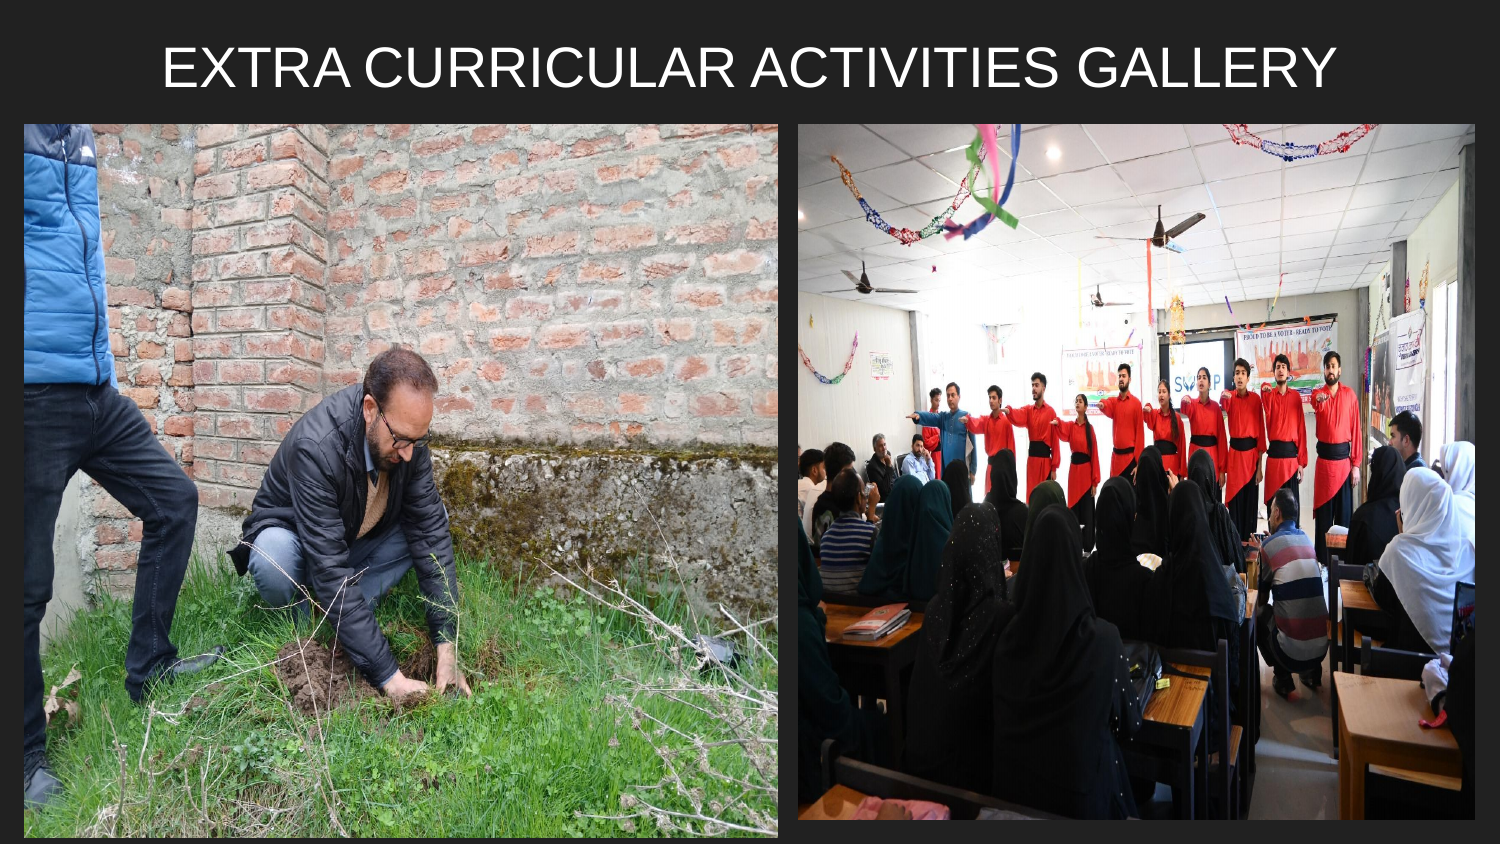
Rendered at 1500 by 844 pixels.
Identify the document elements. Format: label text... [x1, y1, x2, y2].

title EXTRA CURRICULAR ACTIVITIES GALLERY [51, 21, 1449, 116]
picture [798, 124, 1476, 820]
picture [24, 124, 778, 838]
